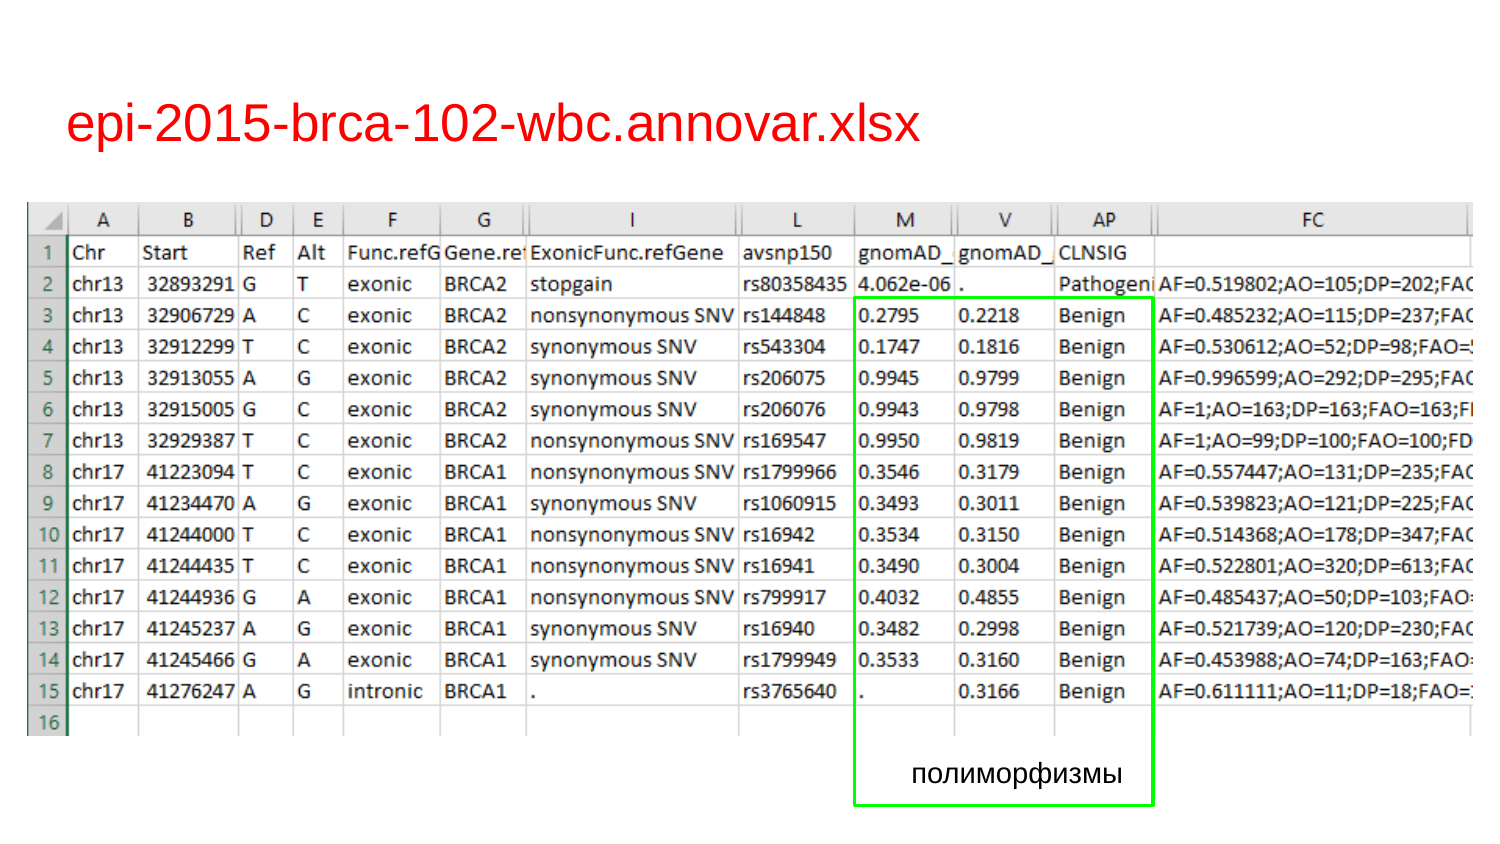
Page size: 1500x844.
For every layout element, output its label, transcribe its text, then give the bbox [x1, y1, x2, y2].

title epi-2015-brca-102-wbc.annovar.xlsx [51, 72, 1449, 167]
text_box [854, 744, 1153, 806]
text_box полиморфизмы [896, 744, 1140, 805]
picture [27, 202, 1473, 736]
